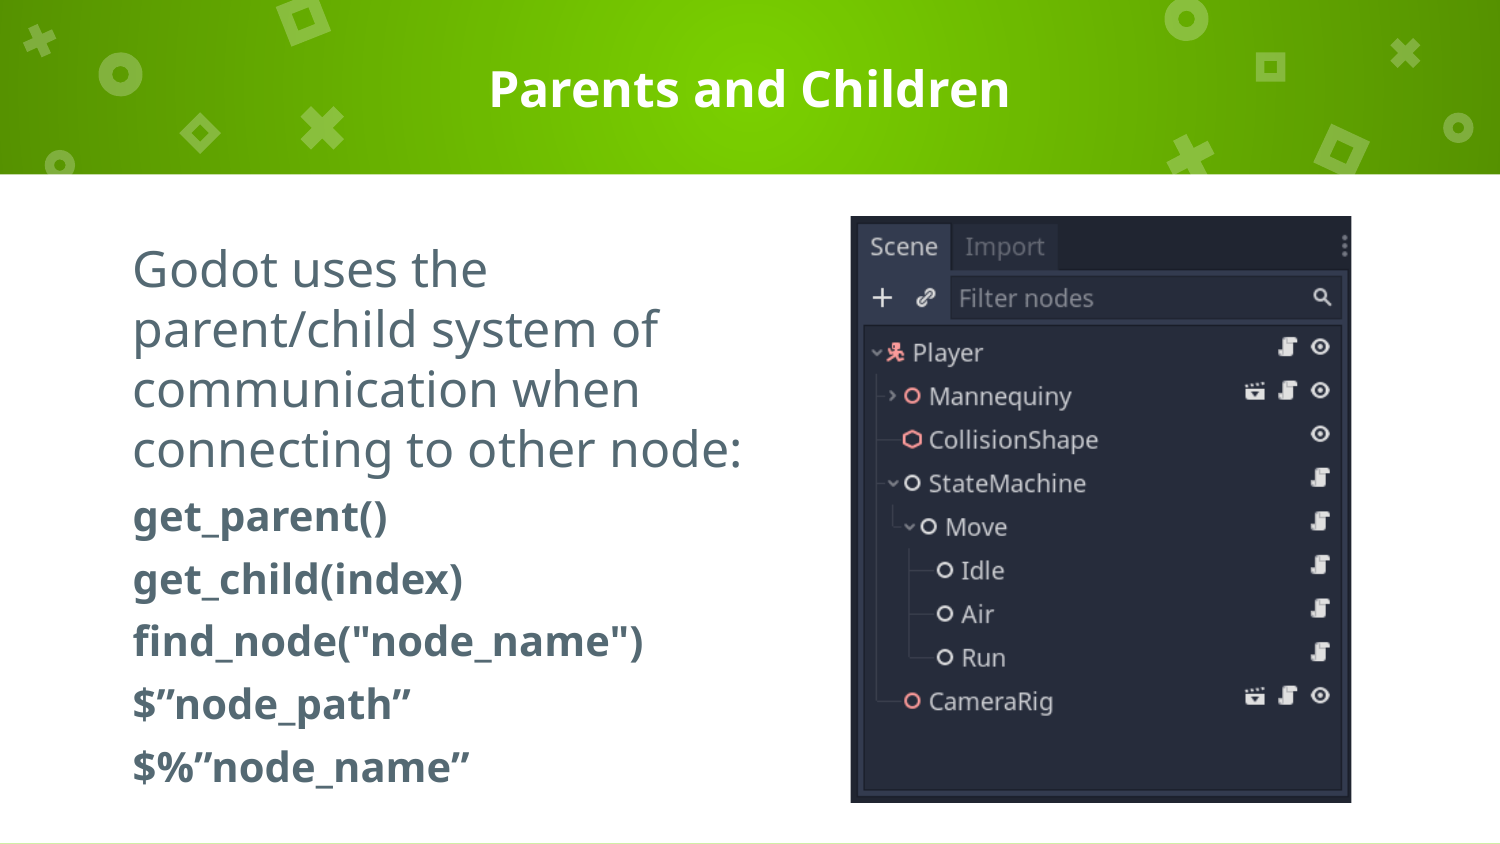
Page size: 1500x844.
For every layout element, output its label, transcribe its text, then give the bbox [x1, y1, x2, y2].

list Godot uses the parent/child system of communication when connecting to other node: get_parent() get_child(index) find_node("node_name") $”node_path” $%”node_name” [117, 222, 769, 808]
picture [850, 216, 1352, 803]
title Parents and Children [75, 0, 1425, 175]
